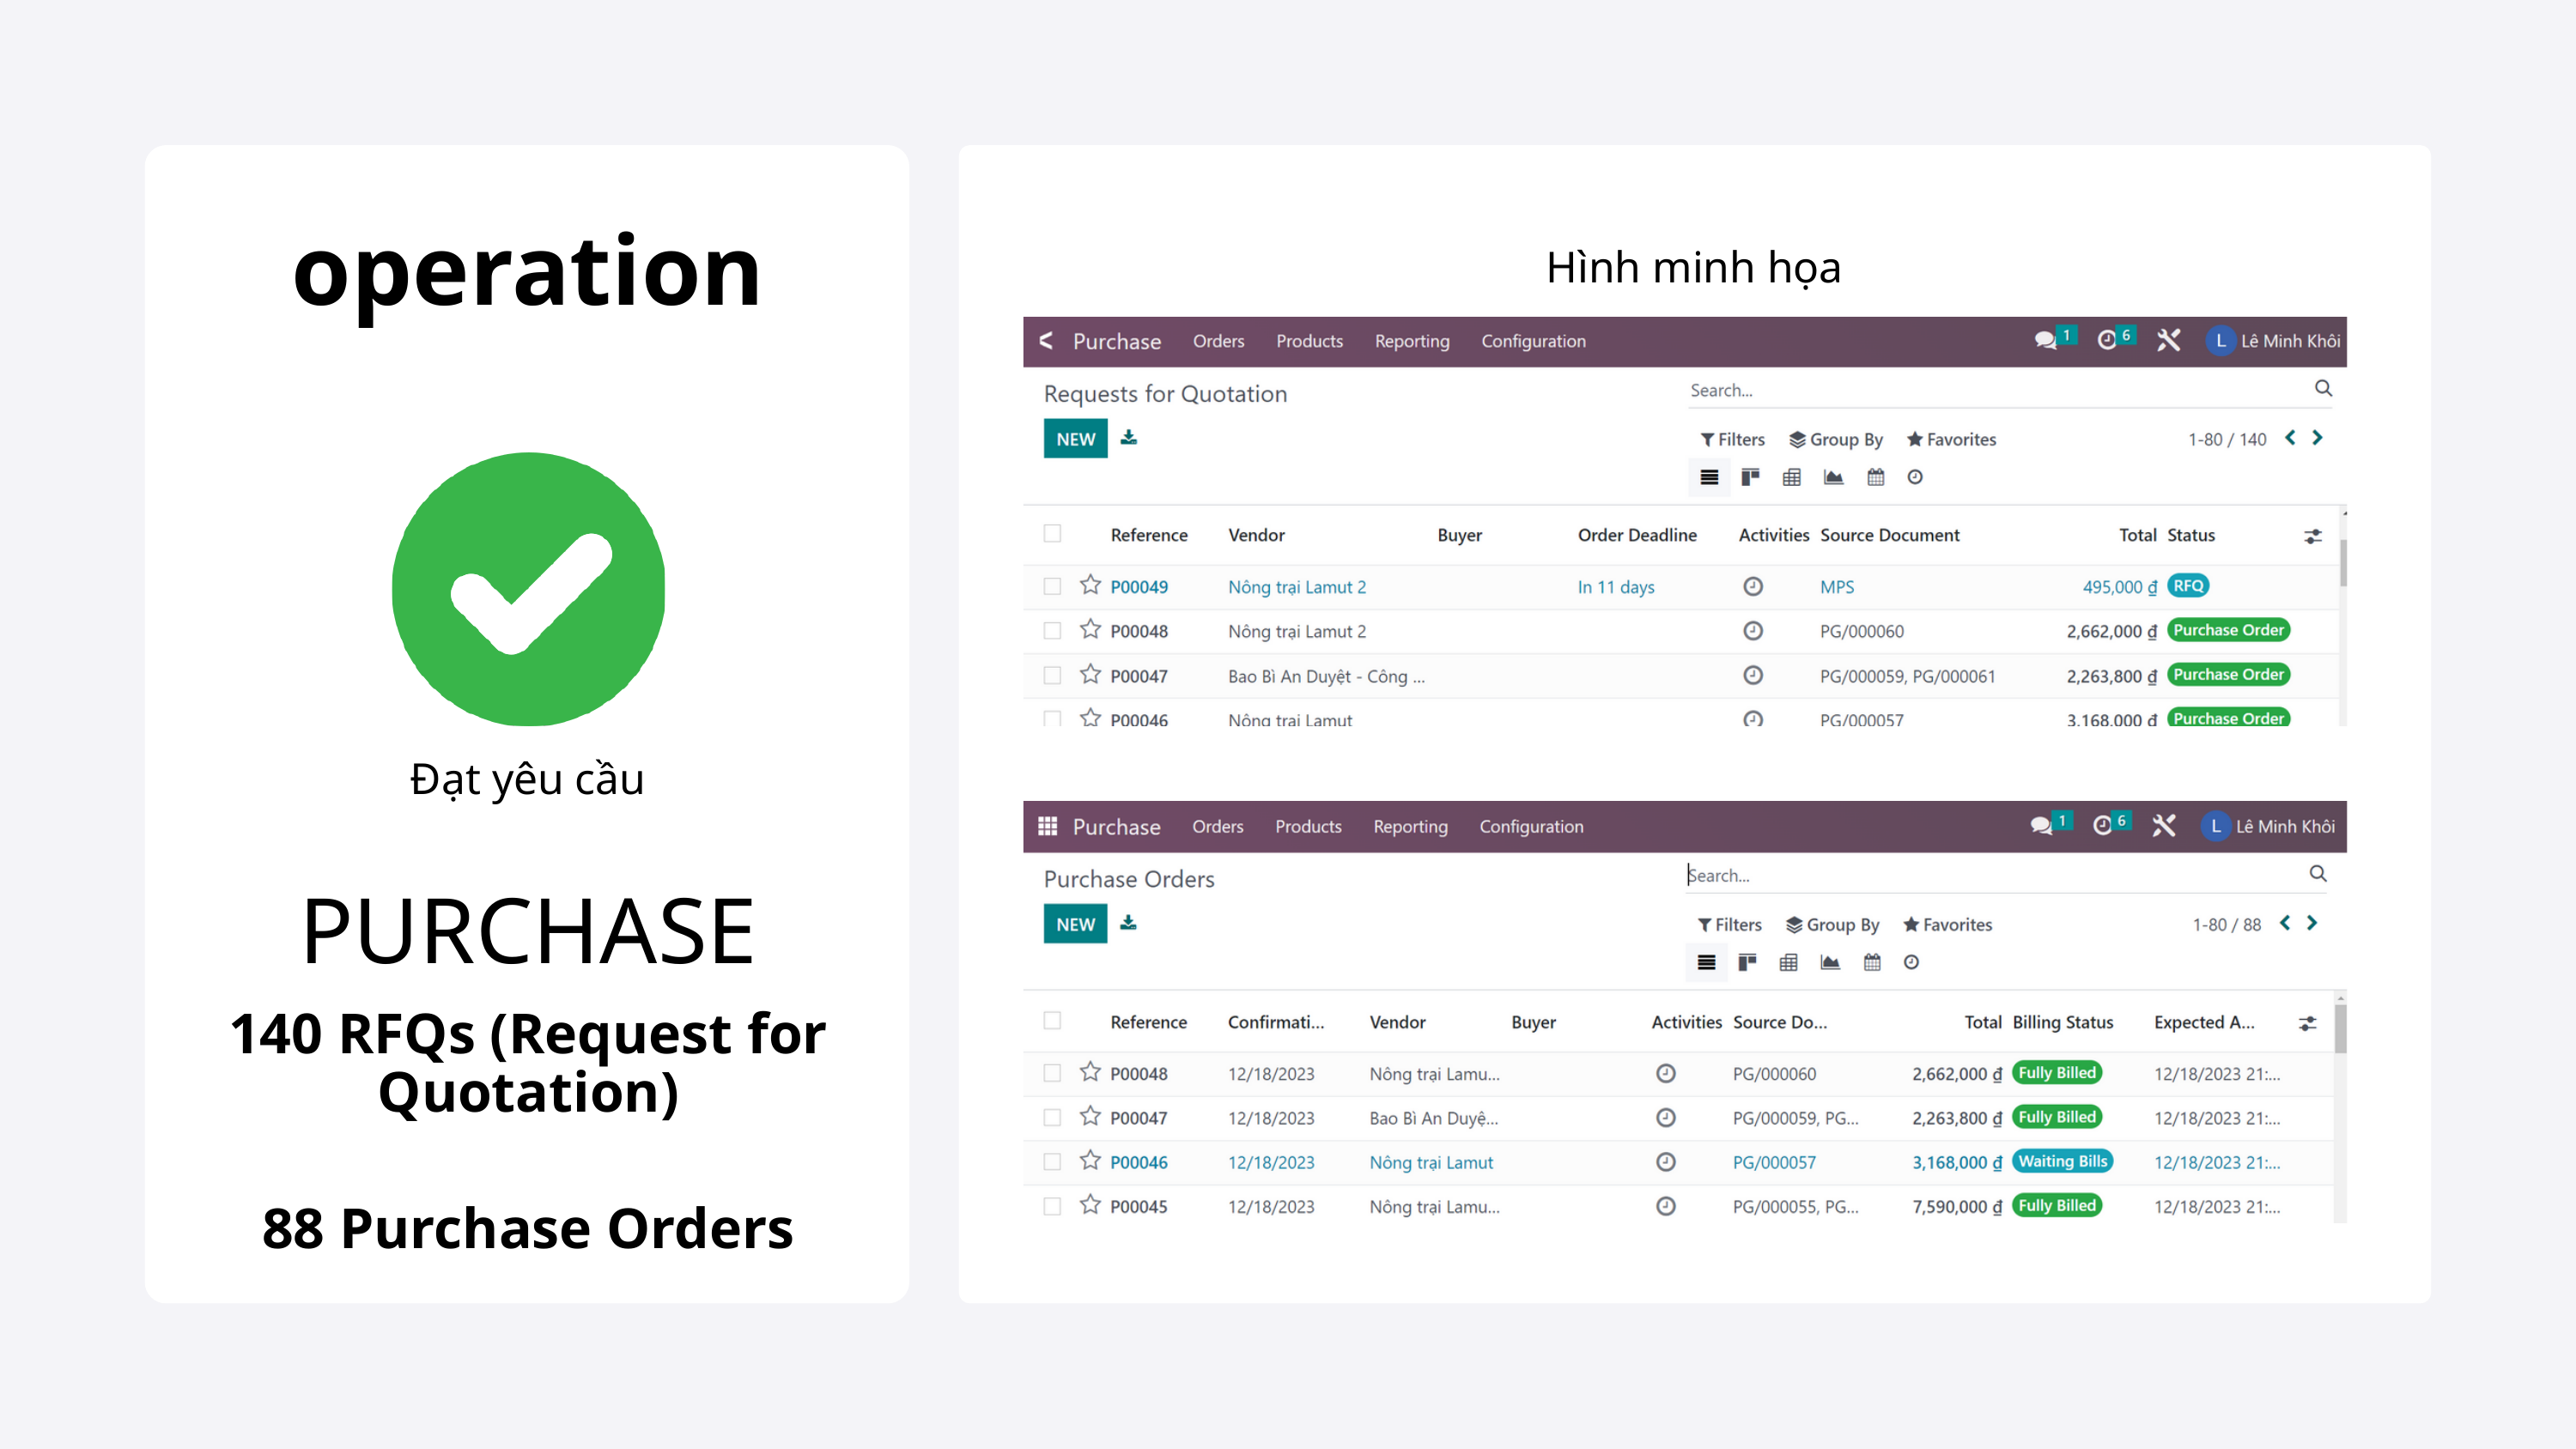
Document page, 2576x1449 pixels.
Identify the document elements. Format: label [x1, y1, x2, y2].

text_box [221, 873, 836, 1223]
text_box [144, 144, 910, 1304]
text_box [958, 144, 2432, 1304]
